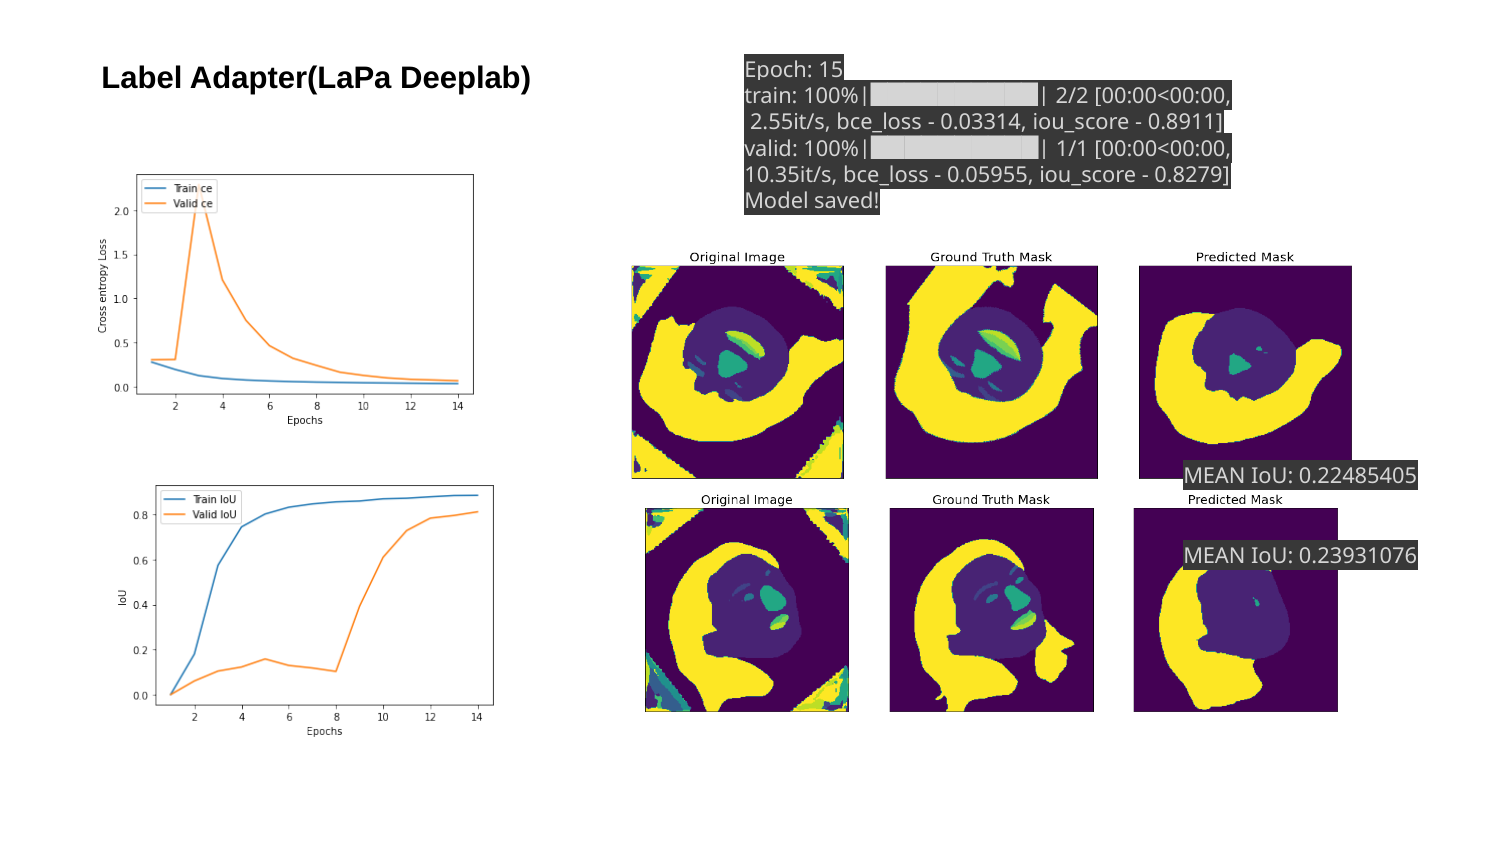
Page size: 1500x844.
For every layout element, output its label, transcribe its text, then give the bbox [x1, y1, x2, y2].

text_box MEAN IoU: 0.22485405 MEAN IoU: 0.23931076 [1168, 282, 1500, 775]
picture [638, 490, 1341, 719]
picture [624, 247, 1355, 485]
text_box Epoch: 15 train: 100%|██████████| 2/2 [00:00<00:00, 2.55it/s, bce_loss - 0.03314, iou_score - 0.8911] valid: 100%|██████████| 1/1 [00:00<00:00, 10.35it/s, bce_loss - 0.05955, iou_score - 0.8279] Model saved! [729, 20, 1250, 246]
title Label Adapter(LaPa Deeplab) [86, 42, 607, 135]
picture [92, 168, 481, 432]
picture [111, 479, 500, 744]
